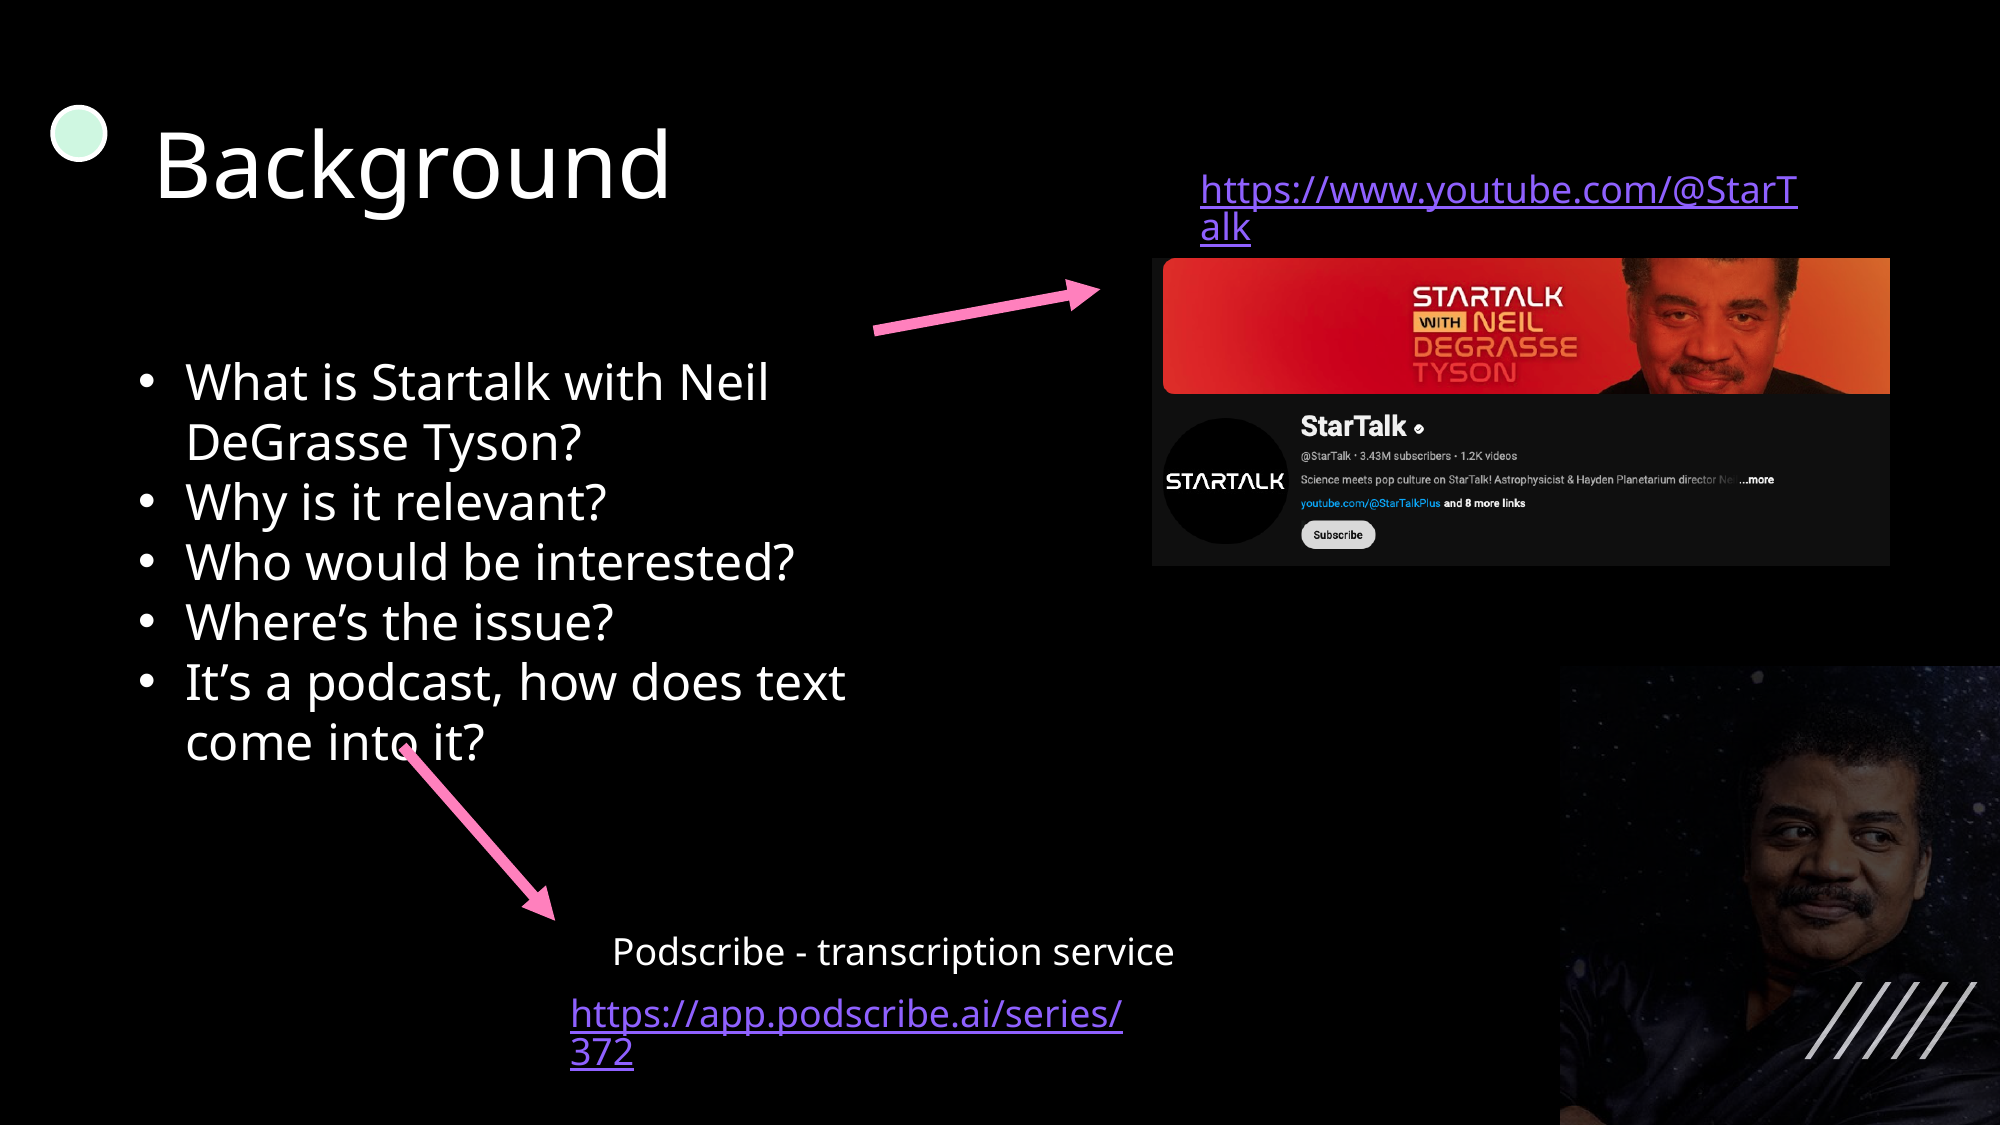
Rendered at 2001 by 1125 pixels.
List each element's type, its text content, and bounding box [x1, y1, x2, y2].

text_box Podscribe - transcription service [597, 920, 1236, 981]
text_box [402, 746, 556, 921]
picture [1152, 258, 1890, 566]
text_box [873, 289, 1101, 331]
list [1560, 666, 2000, 1125]
title Background [137, 59, 1863, 278]
text_box What is Startalk with Neil DeGrasse Tyson? Why is it relevant? Who would be interested? Where’s the issue? It’s a podcast, how does text come into it? [123, 342, 988, 778]
text_box https://www.youtube.com/@StarTalk [1185, 158, 1813, 225]
text_box https://app.podscribe.ai/series/372 [555, 983, 1153, 1049]
